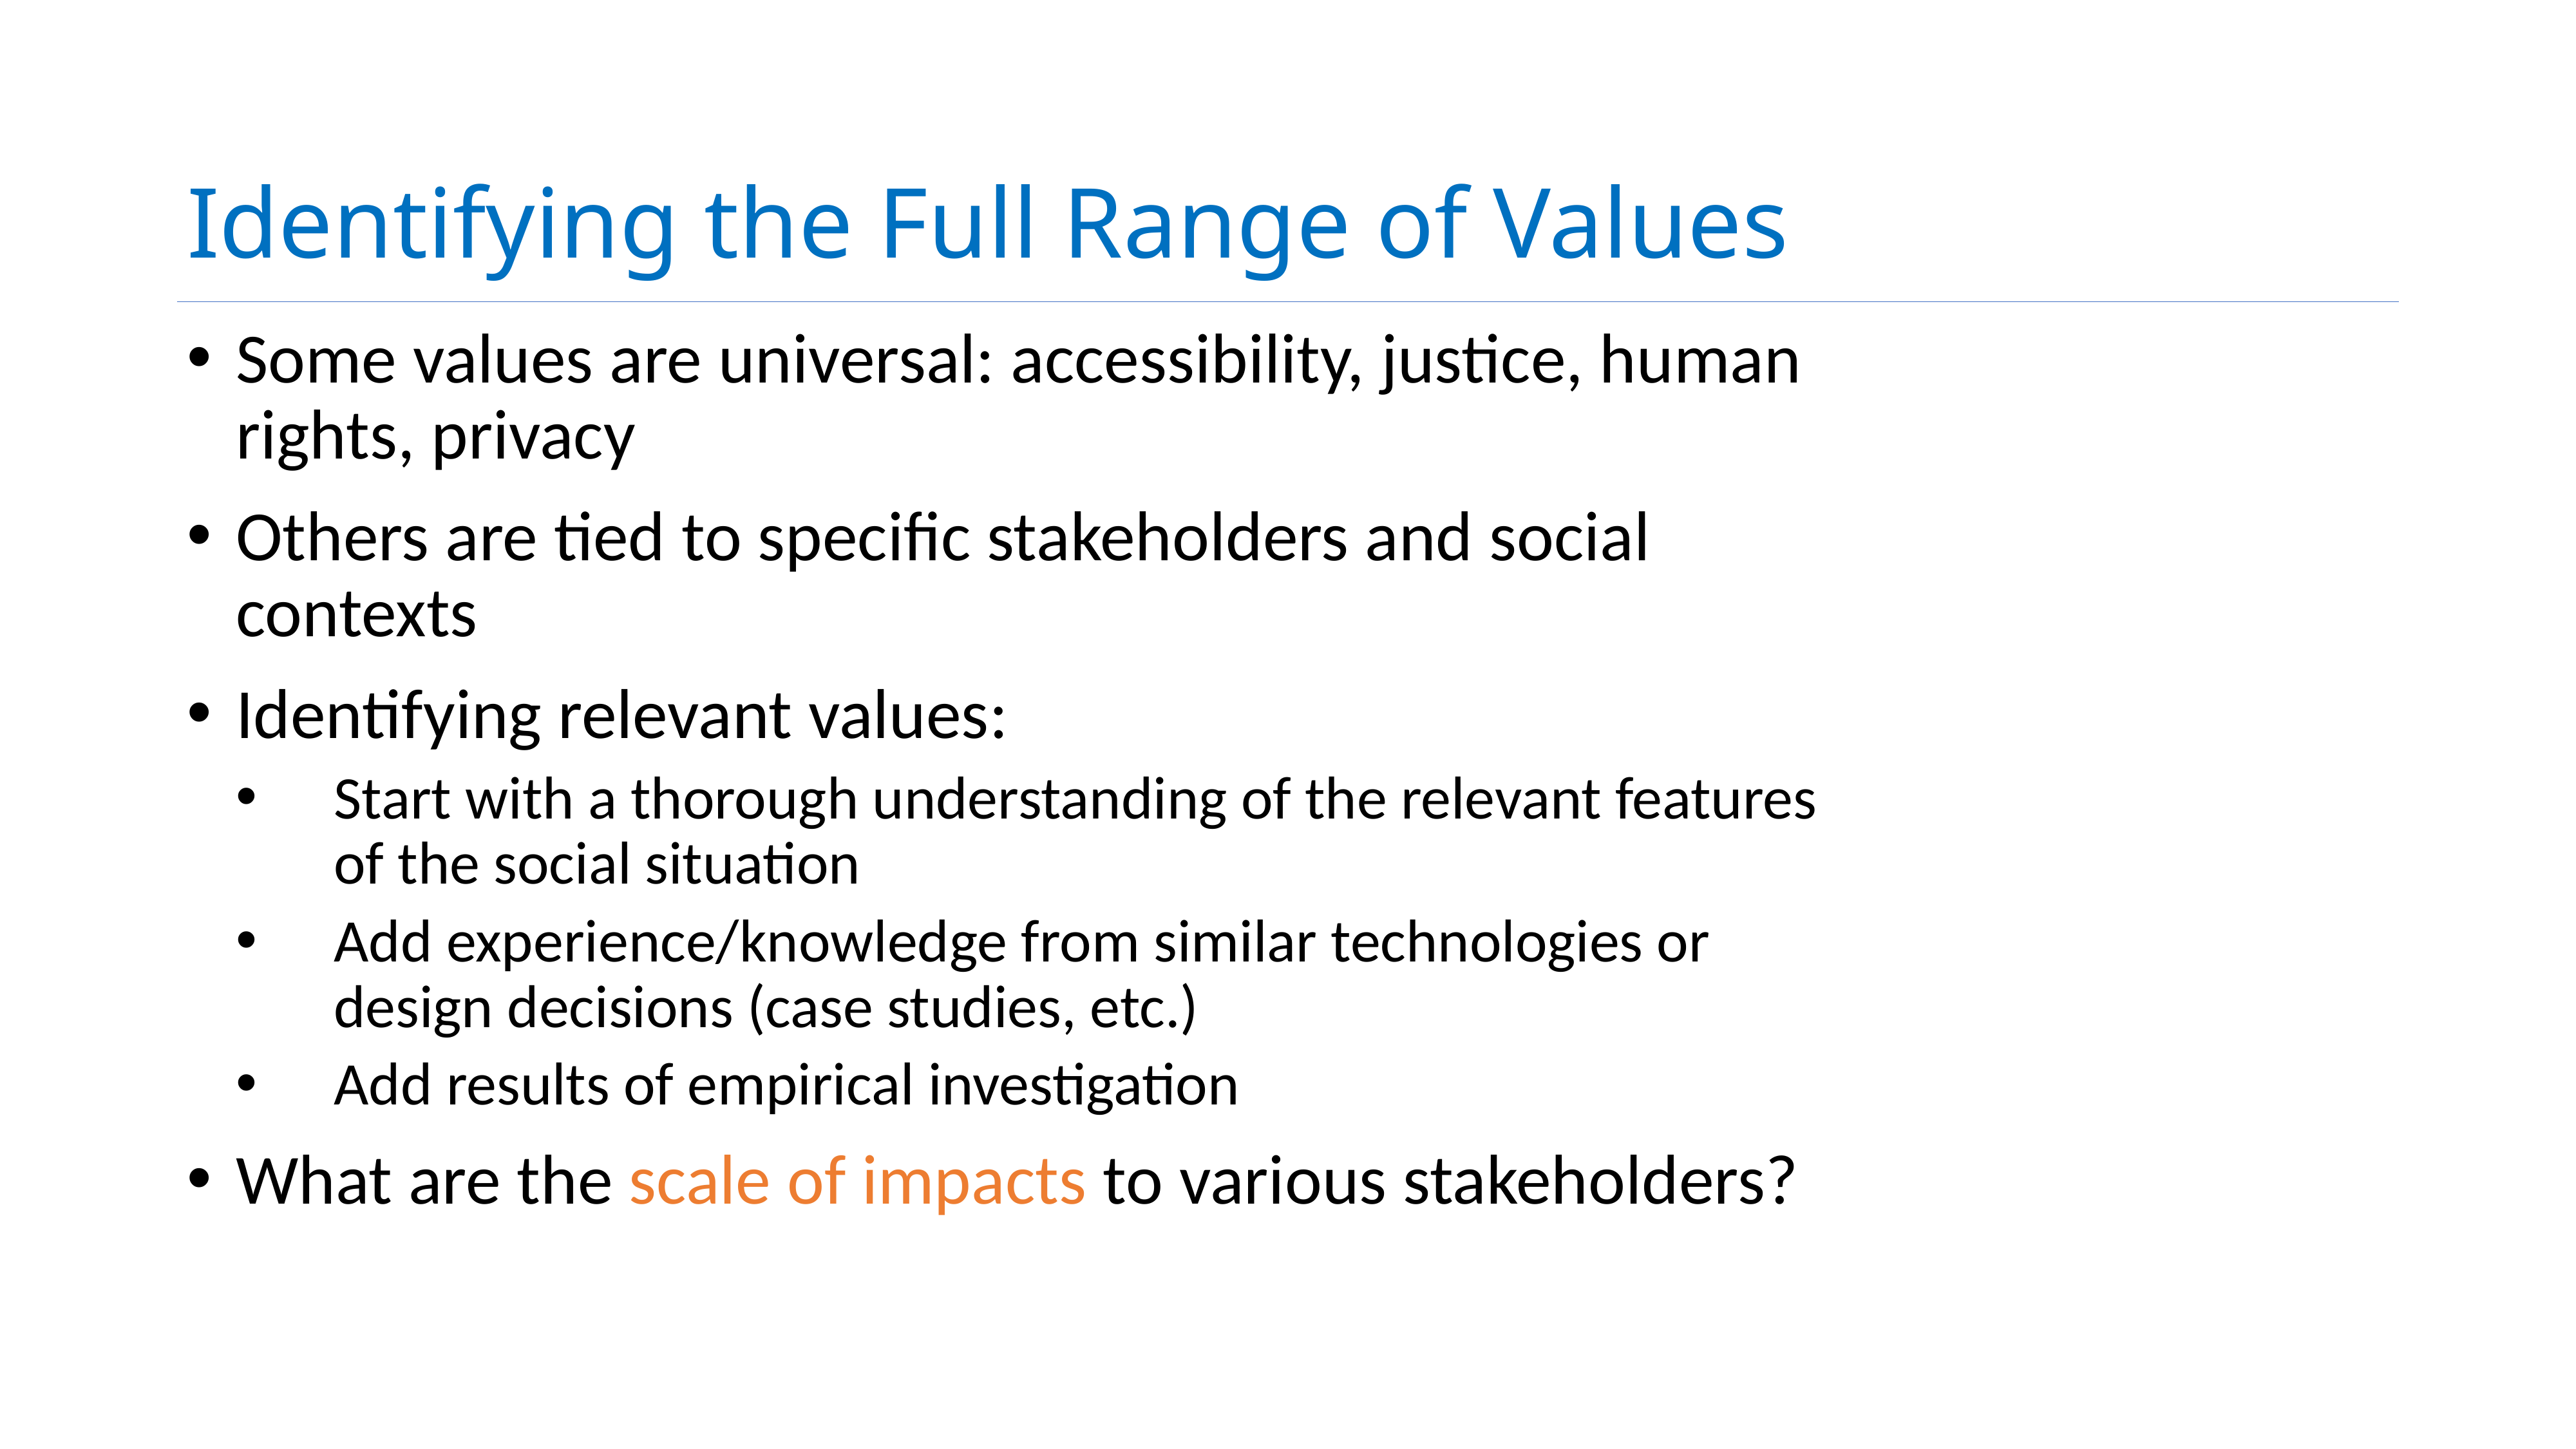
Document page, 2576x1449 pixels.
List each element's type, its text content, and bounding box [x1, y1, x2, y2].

title Identifying the Full Range of Values [177, 3, 2399, 284]
list Some values are universal: accessibility, justice, human rights, privacy Others are tied to specific stakeholders and social contexts Identifying relevant values: Start with a thorough understanding of the relevant features of the social situation Add experience/knowledge from similar technologies or design decisions (case studies, etc.) Add results of empirical investigation What are the scale of impacts to various stakeholders? [177, 317, 1844, 1236]
